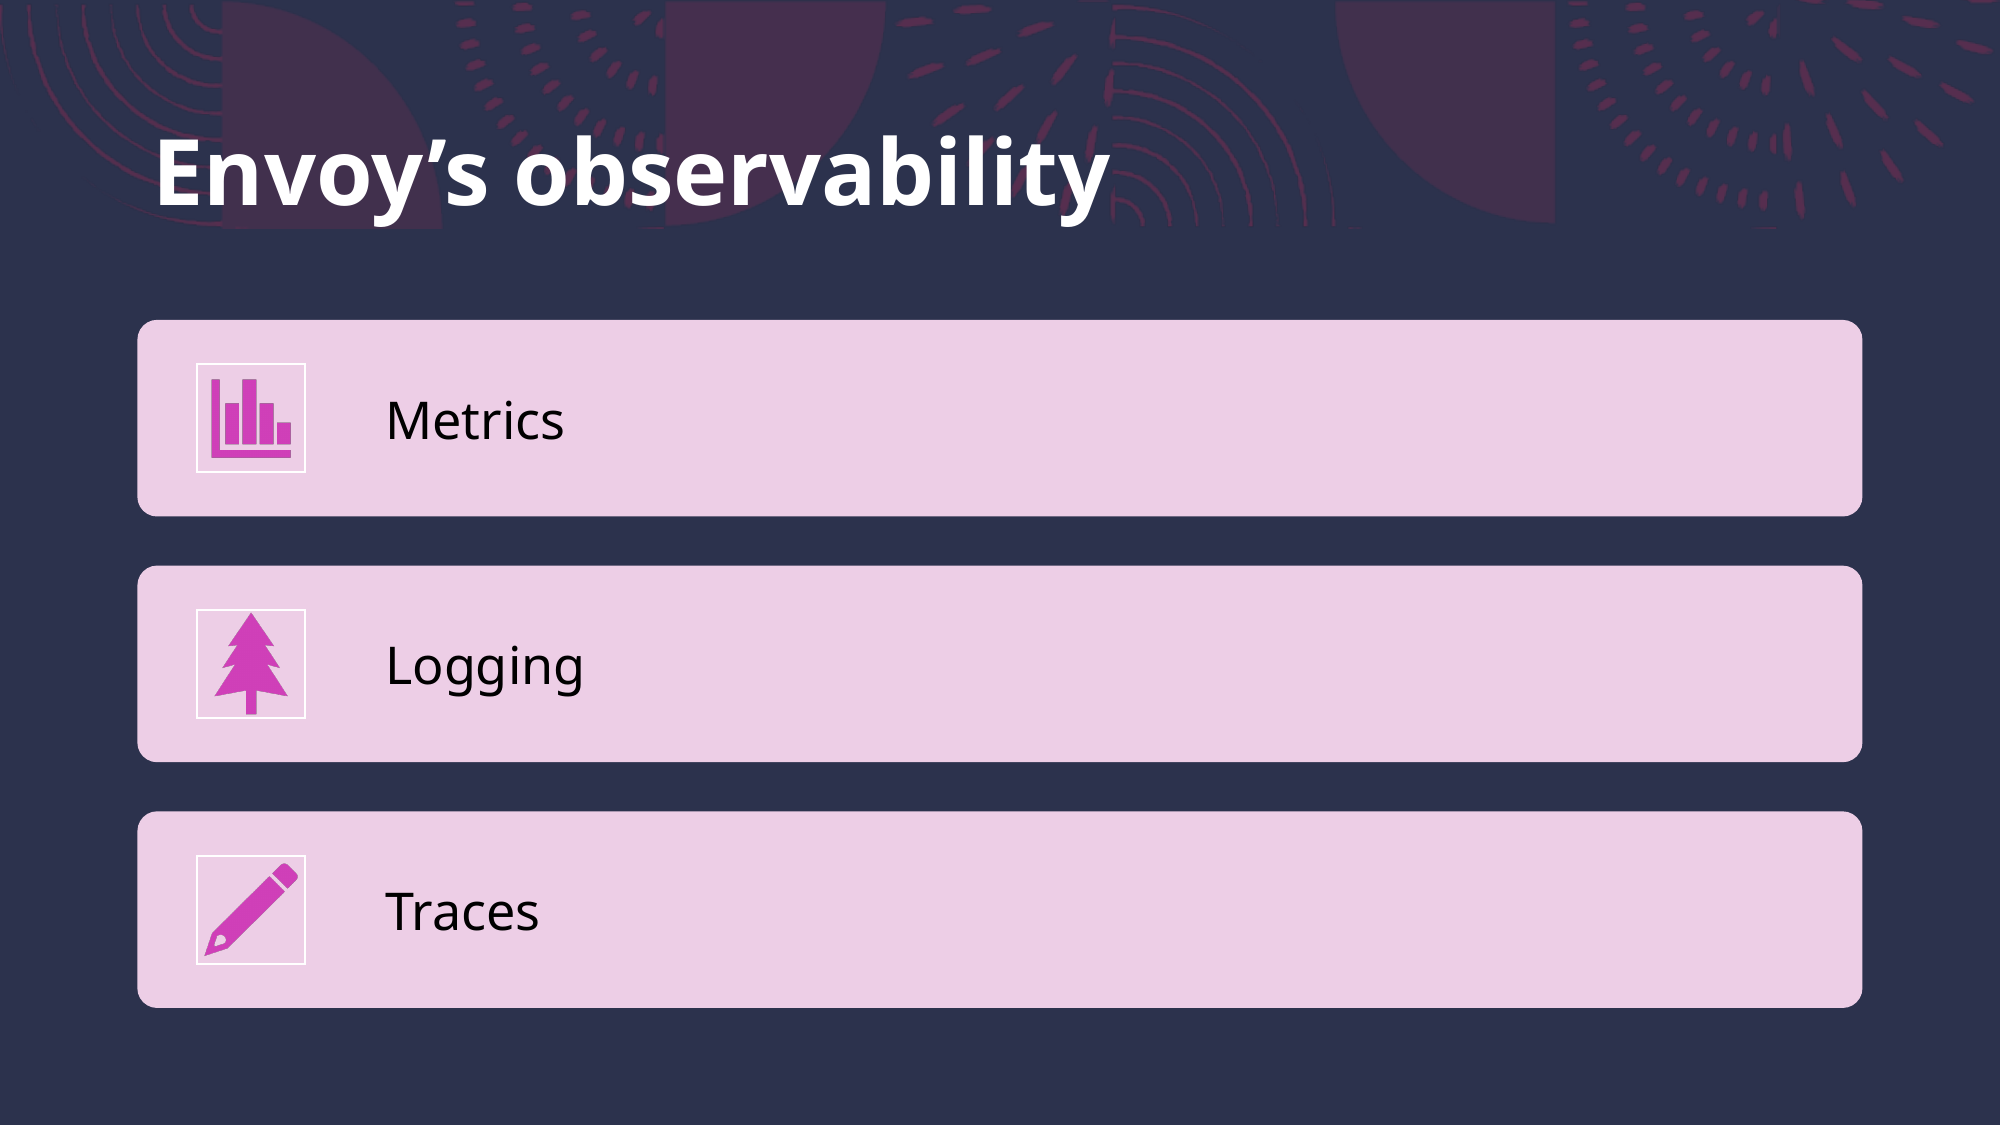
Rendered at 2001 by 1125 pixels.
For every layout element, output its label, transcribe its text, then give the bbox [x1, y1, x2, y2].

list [137, 319, 1863, 1009]
title Envoy’s observability [137, 60, 1863, 278]
